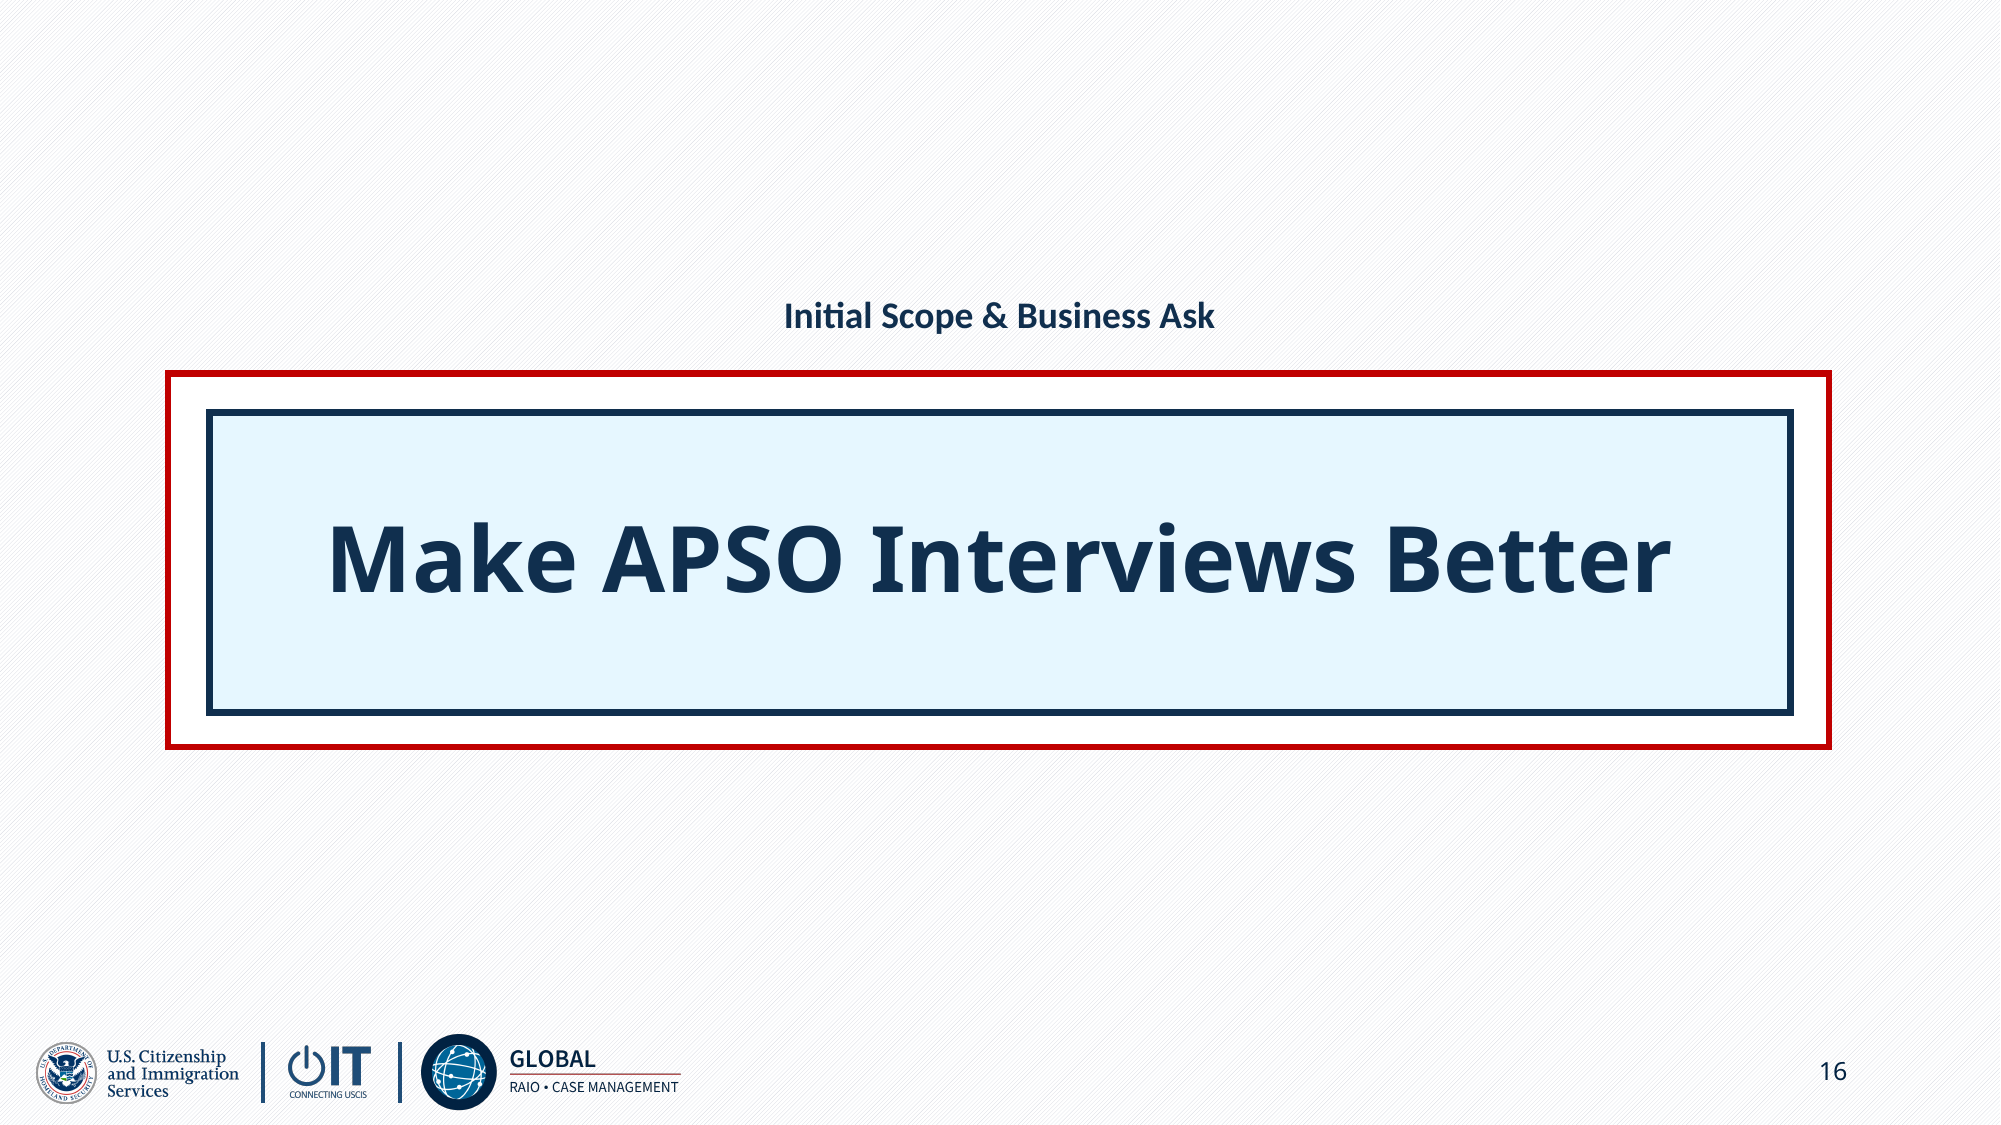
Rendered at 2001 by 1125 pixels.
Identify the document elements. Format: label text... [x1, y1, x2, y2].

title Make APSO Interviews Better [239, 453, 1761, 672]
picture [283, 1042, 378, 1104]
text_box Initial Scope & Business Ask [769, 283, 1231, 344]
picture [421, 1033, 681, 1111]
slide_number 16 [1412, 1042, 1863, 1103]
picture [36, 1042, 239, 1104]
